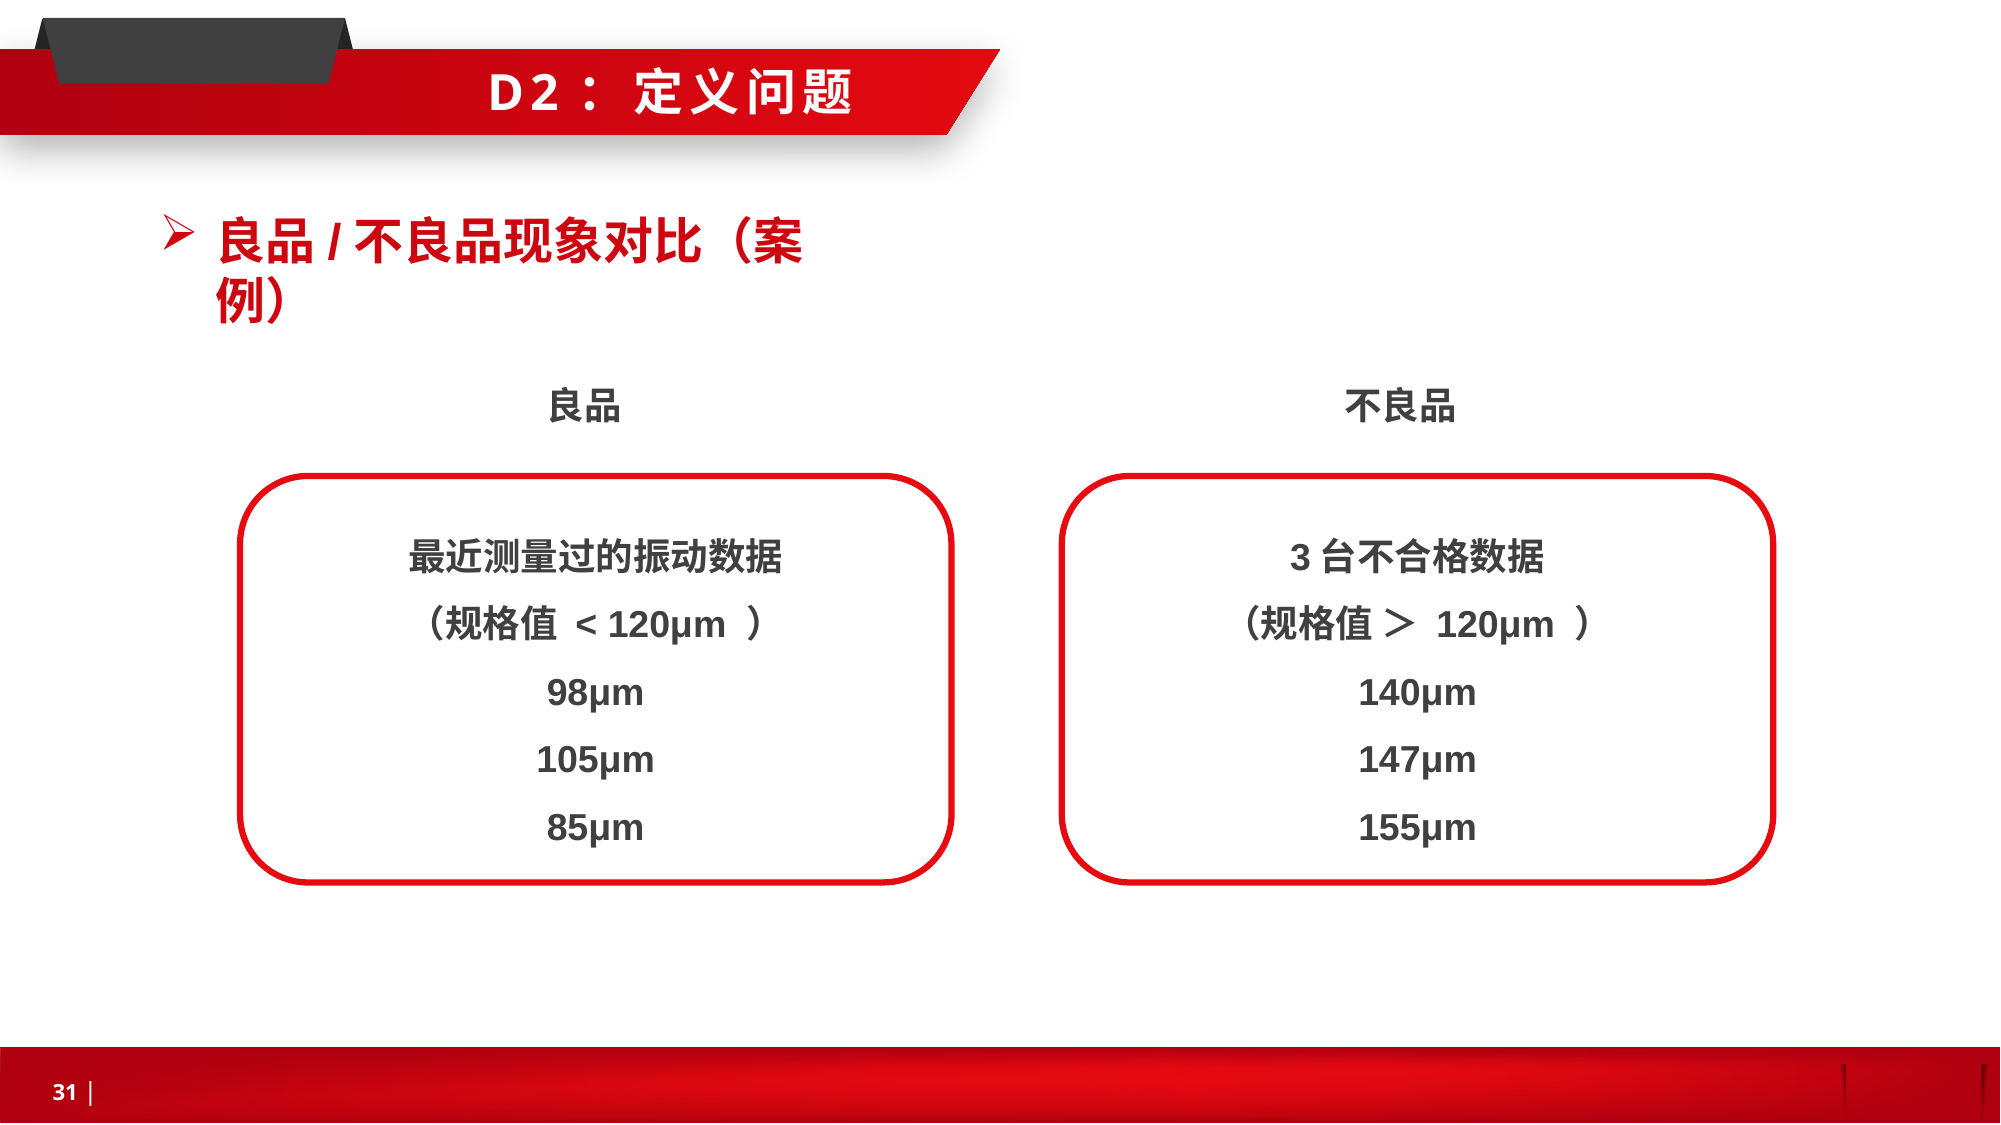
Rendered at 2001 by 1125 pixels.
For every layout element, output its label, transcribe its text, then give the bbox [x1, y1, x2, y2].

text_box 不良品 [1344, 337, 1491, 427]
text_box 良品 [546, 337, 694, 427]
text_box 3台不合格数据 （规格值 ＞ 120μm ） 140μm 147μm 155μm [1059, 473, 1776, 885]
text_box 最近测量过的振动数据 （规格值 < 120μm ） 98μm 105μm 85μm [237, 473, 954, 885]
text_box 良品/不良品现象对比（案例） [159, 209, 871, 329]
picture [0, 1047, 2000, 1123]
list D2：定义问题 [487, 60, 859, 132]
